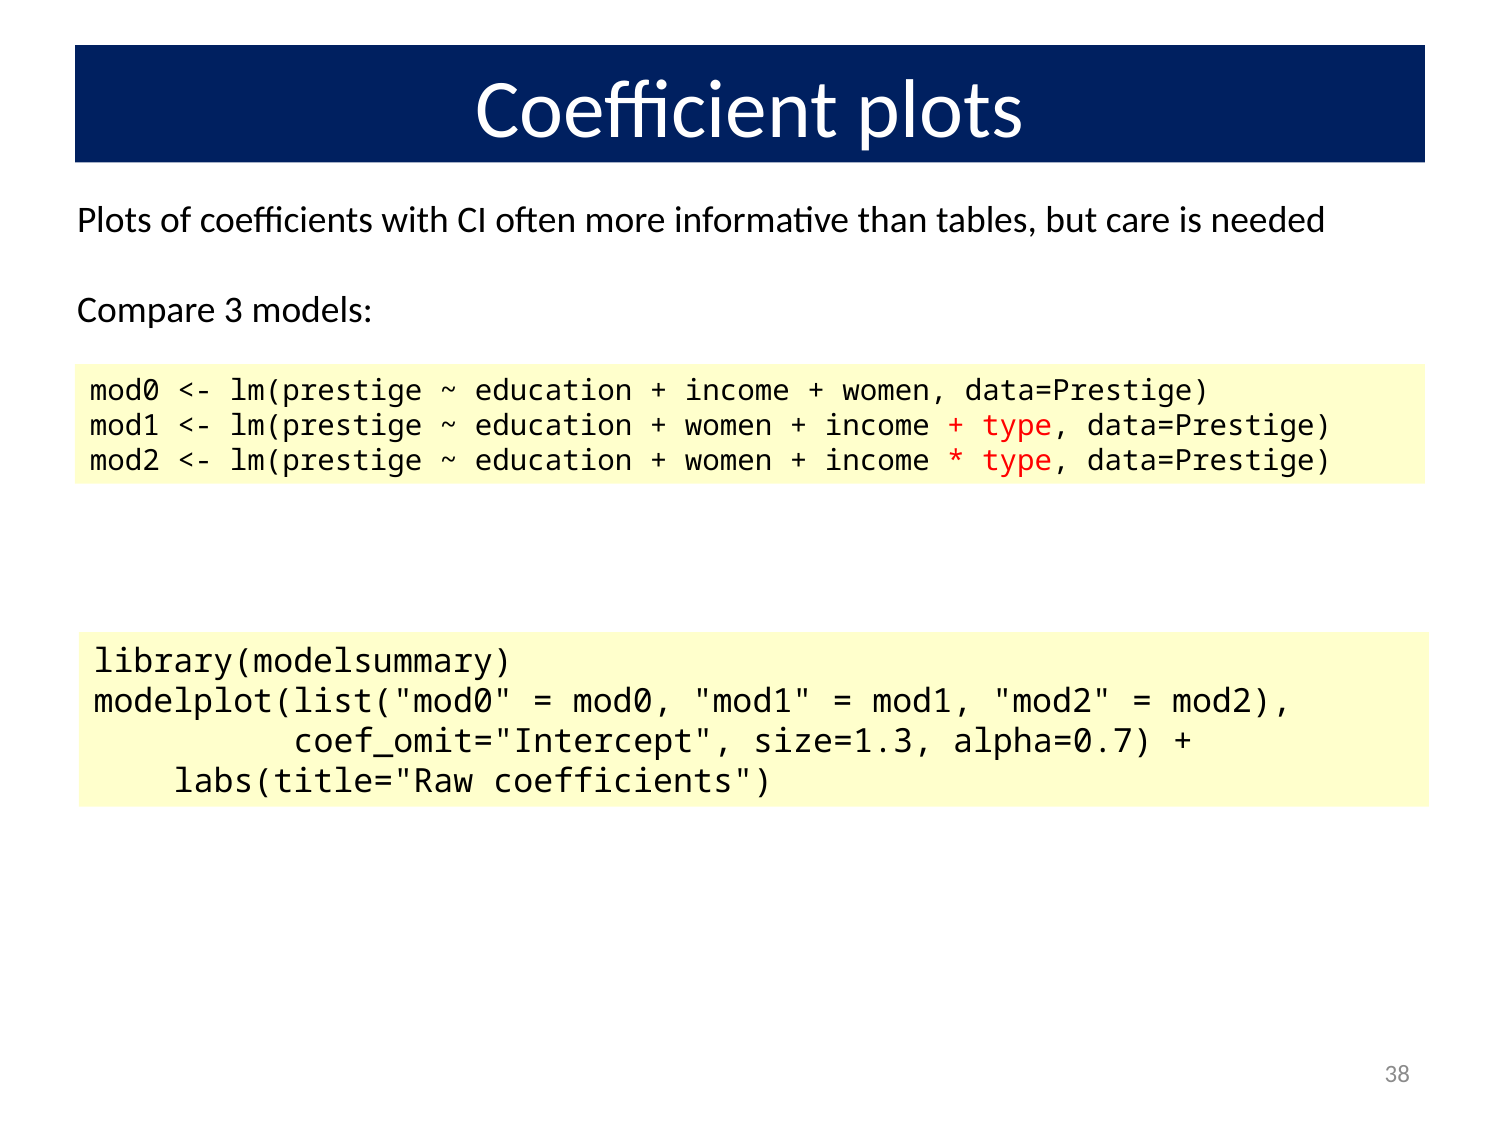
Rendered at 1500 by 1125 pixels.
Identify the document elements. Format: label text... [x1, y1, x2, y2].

slide_number 38 [1074, 1042, 1425, 1103]
title Coefficient plots [75, 45, 1425, 163]
text_box Plots of coefficients with CI often more informative than tables, but care is needed Compare 3 models: [62, 187, 1425, 338]
text_box mod0 <- lm(prestige ~ education + income + women, data=Prestige) mod1 <- lm(prestige ~ education + women + income + type, data=Prestige) mod2 <- lm(prestige ~ education + women + income * type, data=Prestige) [74, 364, 1425, 484]
text_box library(modelsummary) modelplot(list("mod0" = mod0, "mod1" = mod1, "mod2" = mod2), coef_omit="Intercept", size=1.3, alpha=0.7) + labs(title="Raw coefficients") [78, 632, 1429, 807]
